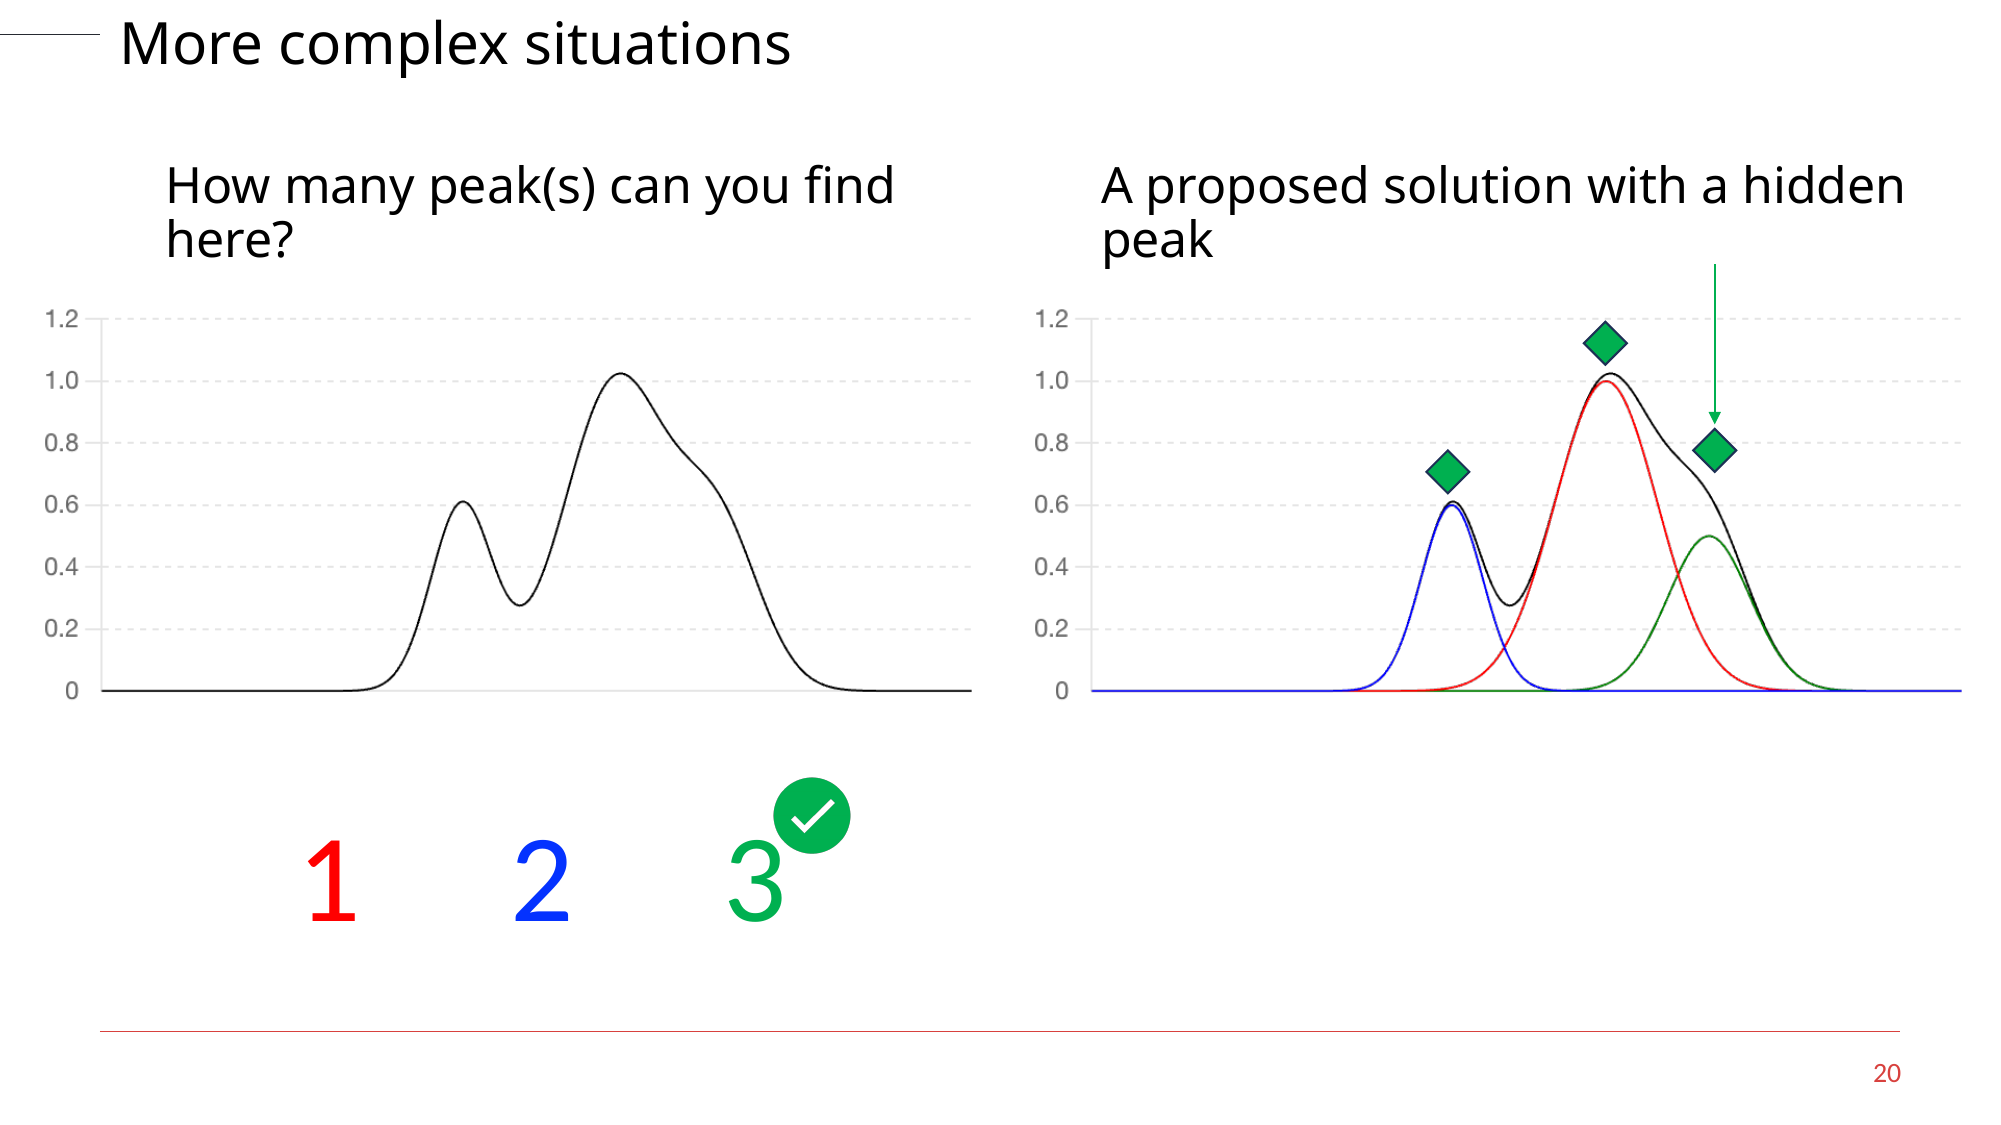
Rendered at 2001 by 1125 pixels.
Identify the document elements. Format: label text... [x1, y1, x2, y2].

text_box 3 [708, 789, 802, 954]
text_box 1 [282, 789, 376, 954]
text_box A proposed solution with a hidden peak [1086, 189, 1926, 276]
text_box 2 [495, 789, 589, 954]
slide_number 20 [1738, 1054, 1901, 1125]
picture [764, 768, 860, 863]
picture [1028, 298, 1962, 705]
text_box How many peak(s) can you find here? [150, 189, 993, 276]
title More complex situations [104, 0, 1512, 85]
picture [38, 298, 972, 705]
